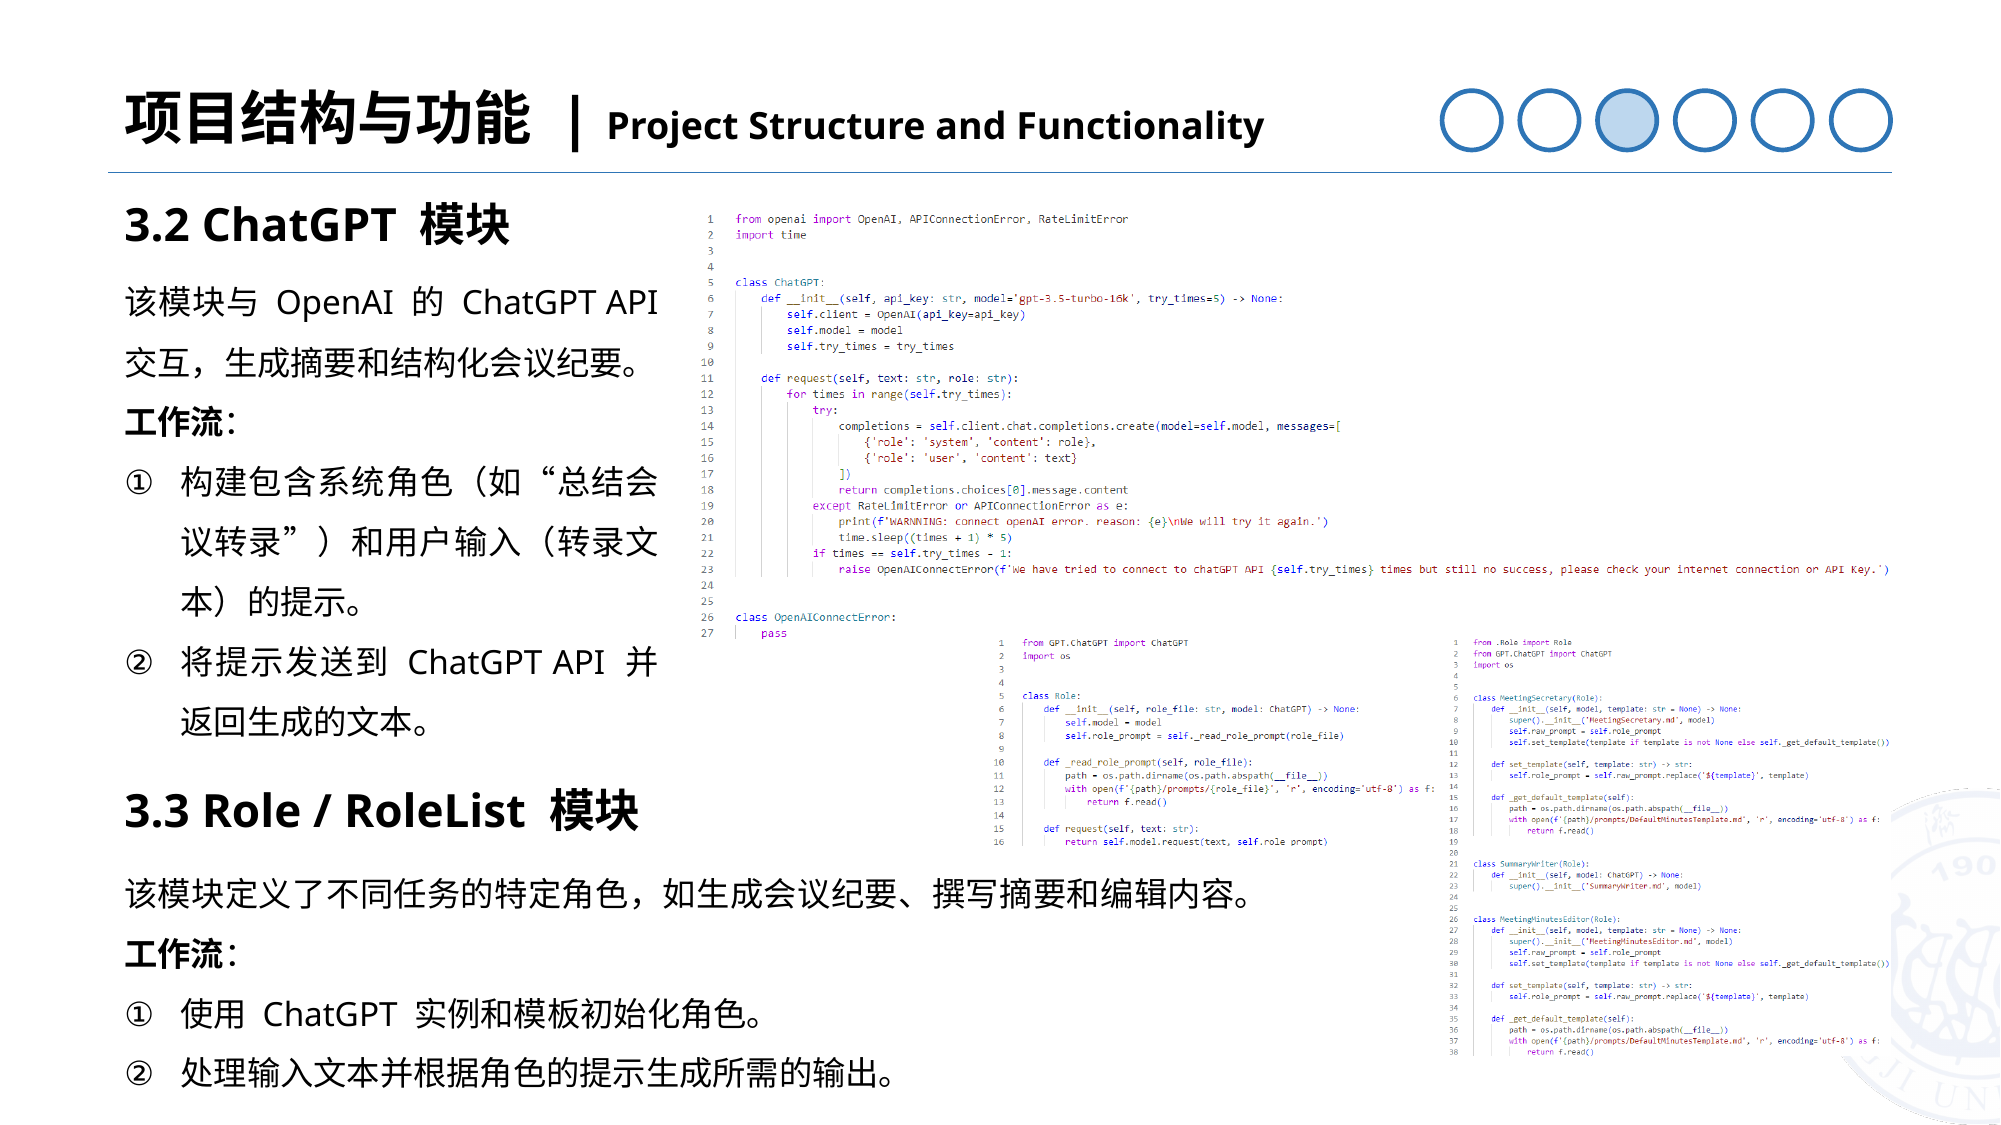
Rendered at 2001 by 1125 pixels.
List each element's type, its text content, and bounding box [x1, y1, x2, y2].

text_box [1442, 90, 1502, 150]
text_box 3.3 Role / RoleList 模块 [109, 759, 992, 845]
text_box [1752, 90, 1813, 150]
text_box 项目结构与功能 | Project Structure and Functionality [109, 67, 1891, 174]
text_box [1675, 90, 1735, 150]
text_box [1597, 90, 1657, 150]
picture [699, 213, 2000, 1125]
text_box 该模块与 OpenAI 的 ChatGPT API 交互，生成摘要和结构化会议纪要。 工作流： 构建包含系统角色（如“总结会议转录”）和用户输入（转录文本）的提示。 将提示发送到 ChatGPT API 并返回生成的文本。 [109, 261, 674, 742]
text_box 3.2 ChatGPT 模块 [109, 173, 1000, 280]
text_box [1519, 90, 1580, 150]
text_box 该模块定义了不同任务的特定角色，如生成会议纪要、撰写摘要和编辑内容。 工作流： 使用 ChatGPT 实例和模板初始化角色。 处理输入文本并根据角色的提示生成所需的输出。 [109, 845, 1250, 1100]
text_box [1831, 90, 1891, 150]
